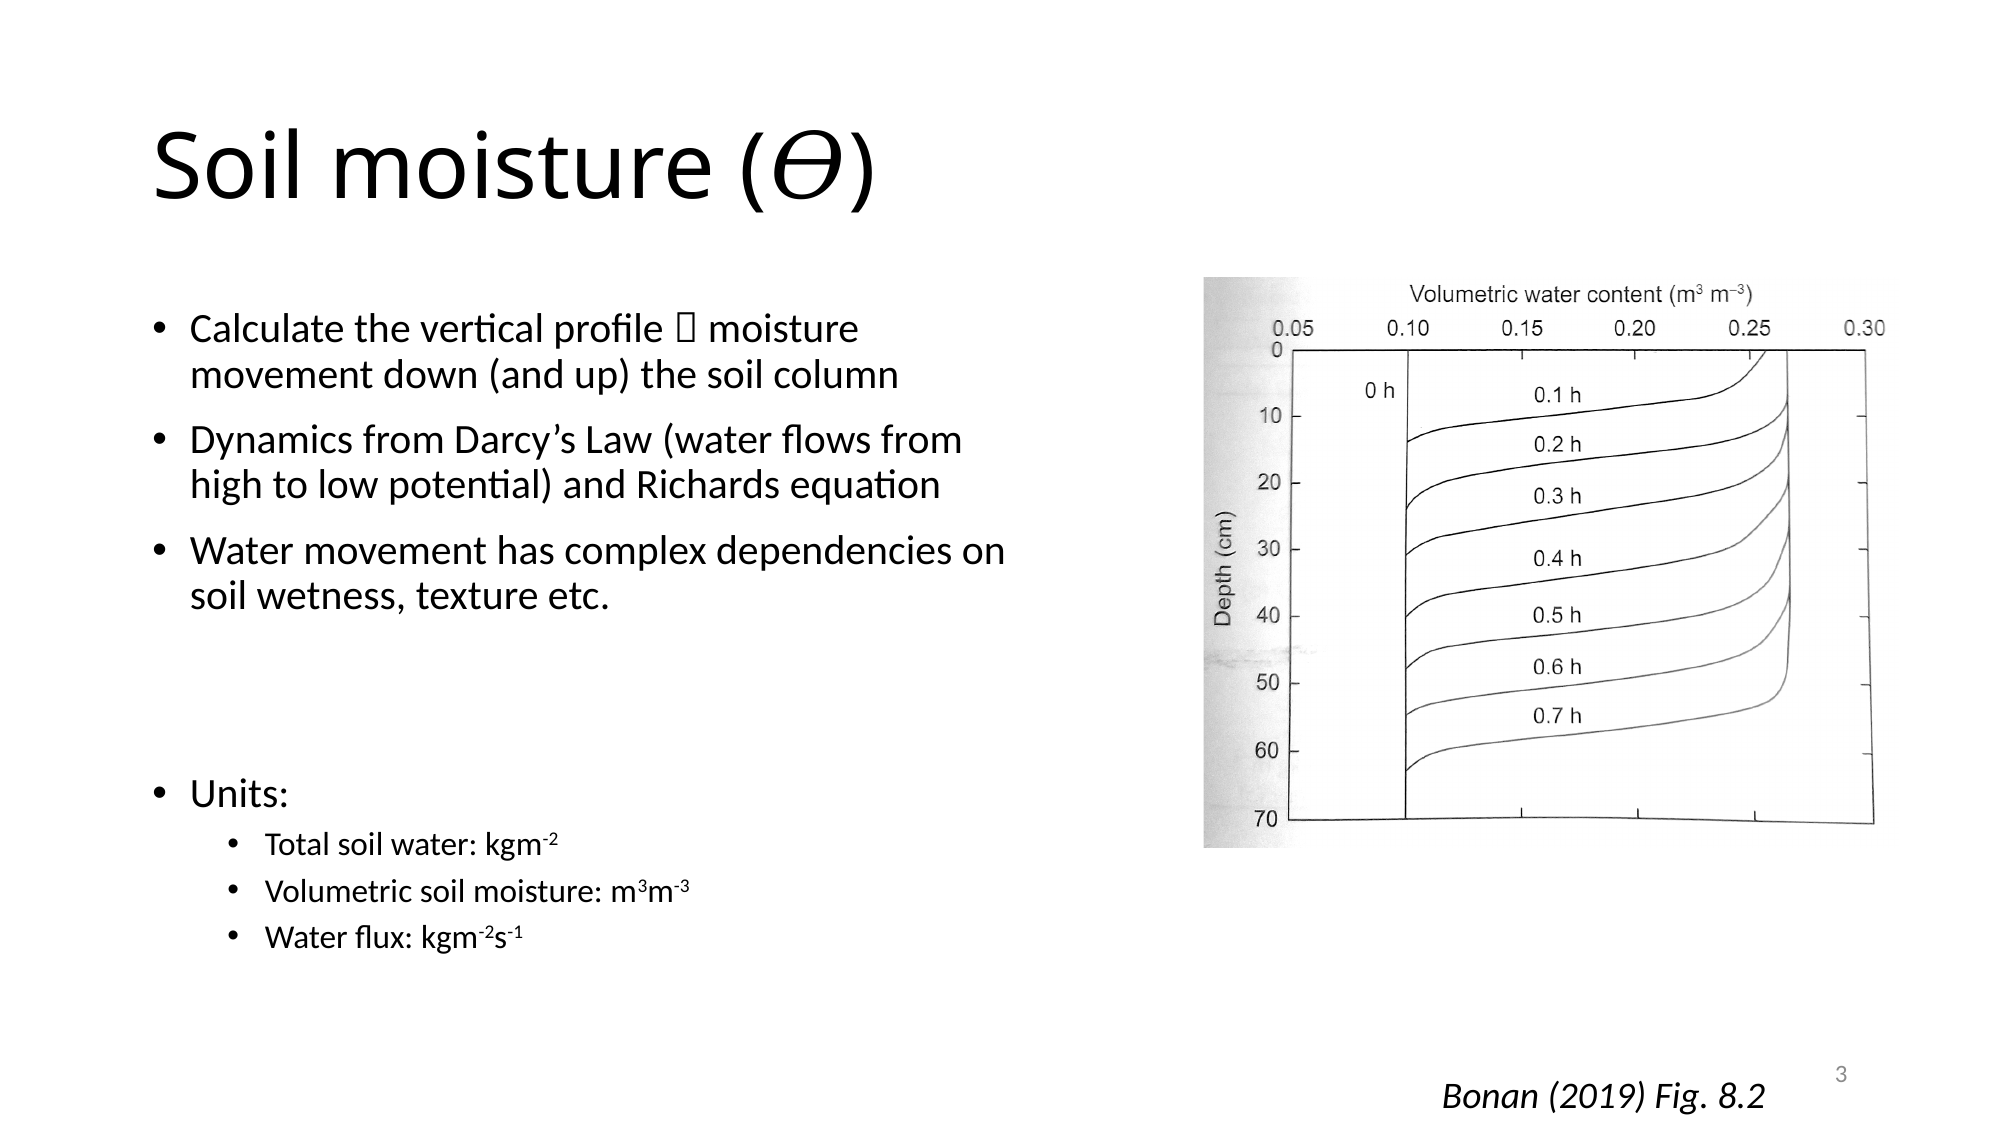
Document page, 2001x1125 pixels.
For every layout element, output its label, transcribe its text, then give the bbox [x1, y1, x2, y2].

list Calculate the vertical profile  moisture movement down (and up) the soil column Dynamics from Darcy’s Law (water flows from high to low potential) and Richards equation Water movement has complex dependencies on soil wetness, texture etc. Units: Total soil water: kgm-2 Volumetric soil moisture: m3m-3 Water flux: kgm-2s-1 [137, 299, 1029, 1014]
title Soil moisture (𝛳) [137, 59, 1863, 278]
slide_number 3 [1412, 1042, 1863, 1103]
picture [1203, 214, 1899, 911]
text_box Bonan (2019) Fig. 8.2 [1427, 1064, 1863, 1124]
